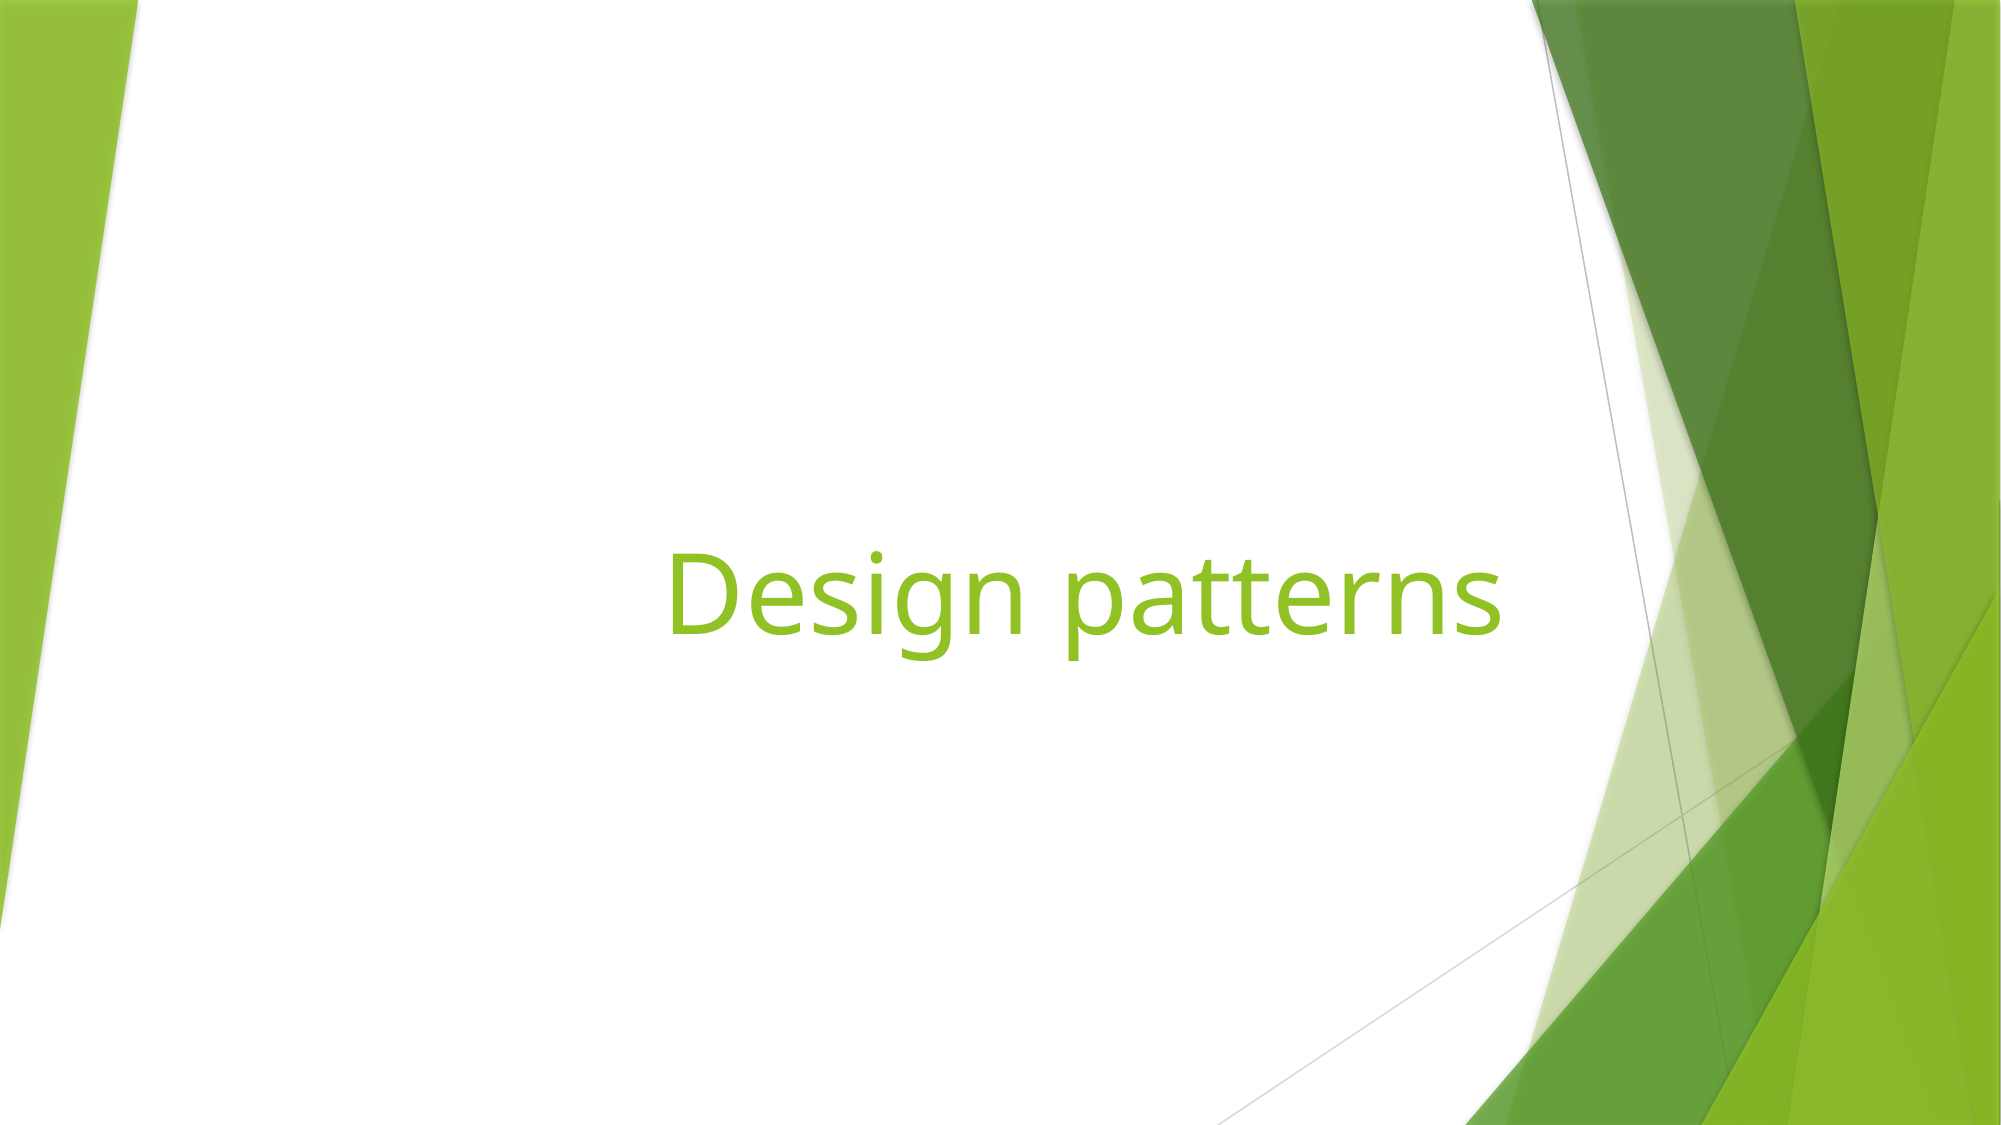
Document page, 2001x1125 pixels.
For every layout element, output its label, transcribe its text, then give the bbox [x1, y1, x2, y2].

title Design patterns [247, 394, 1522, 665]
